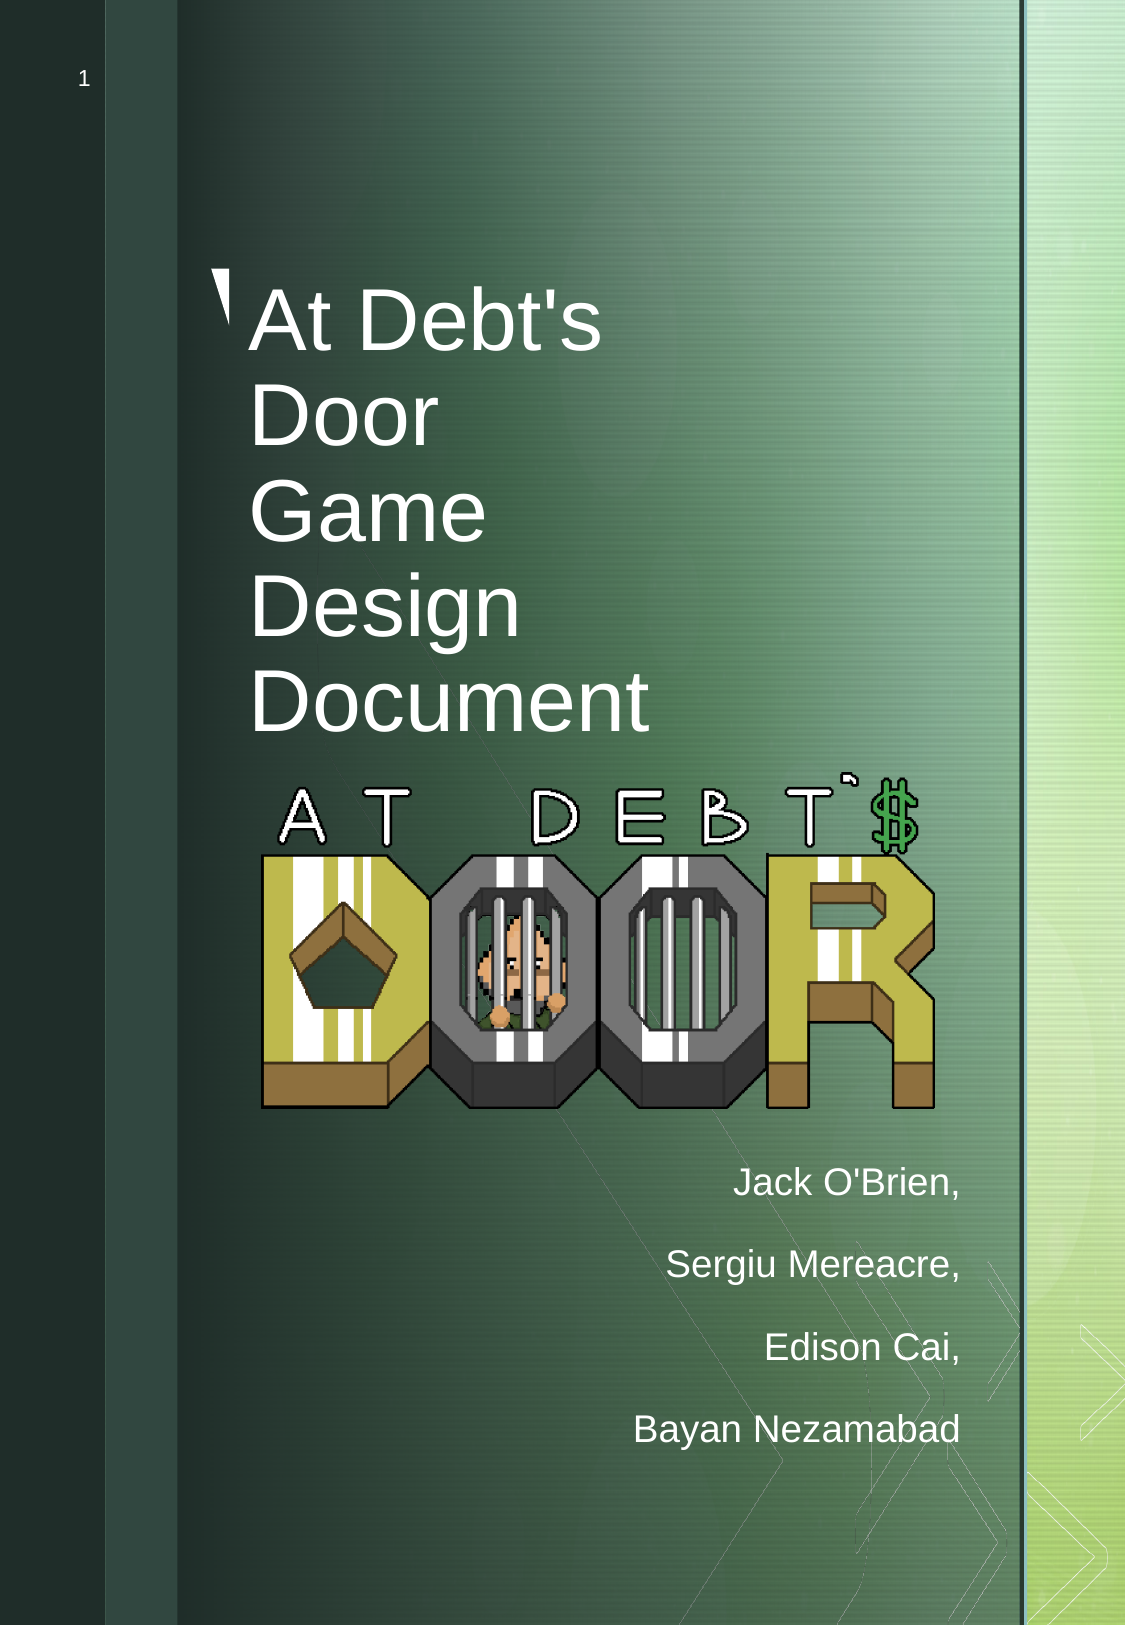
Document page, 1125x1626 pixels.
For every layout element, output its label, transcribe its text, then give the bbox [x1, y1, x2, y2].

slide_number 1 [19, 38, 99, 116]
picture [105, 0, 1020, 1625]
picture [1028, 0, 1125, 1625]
